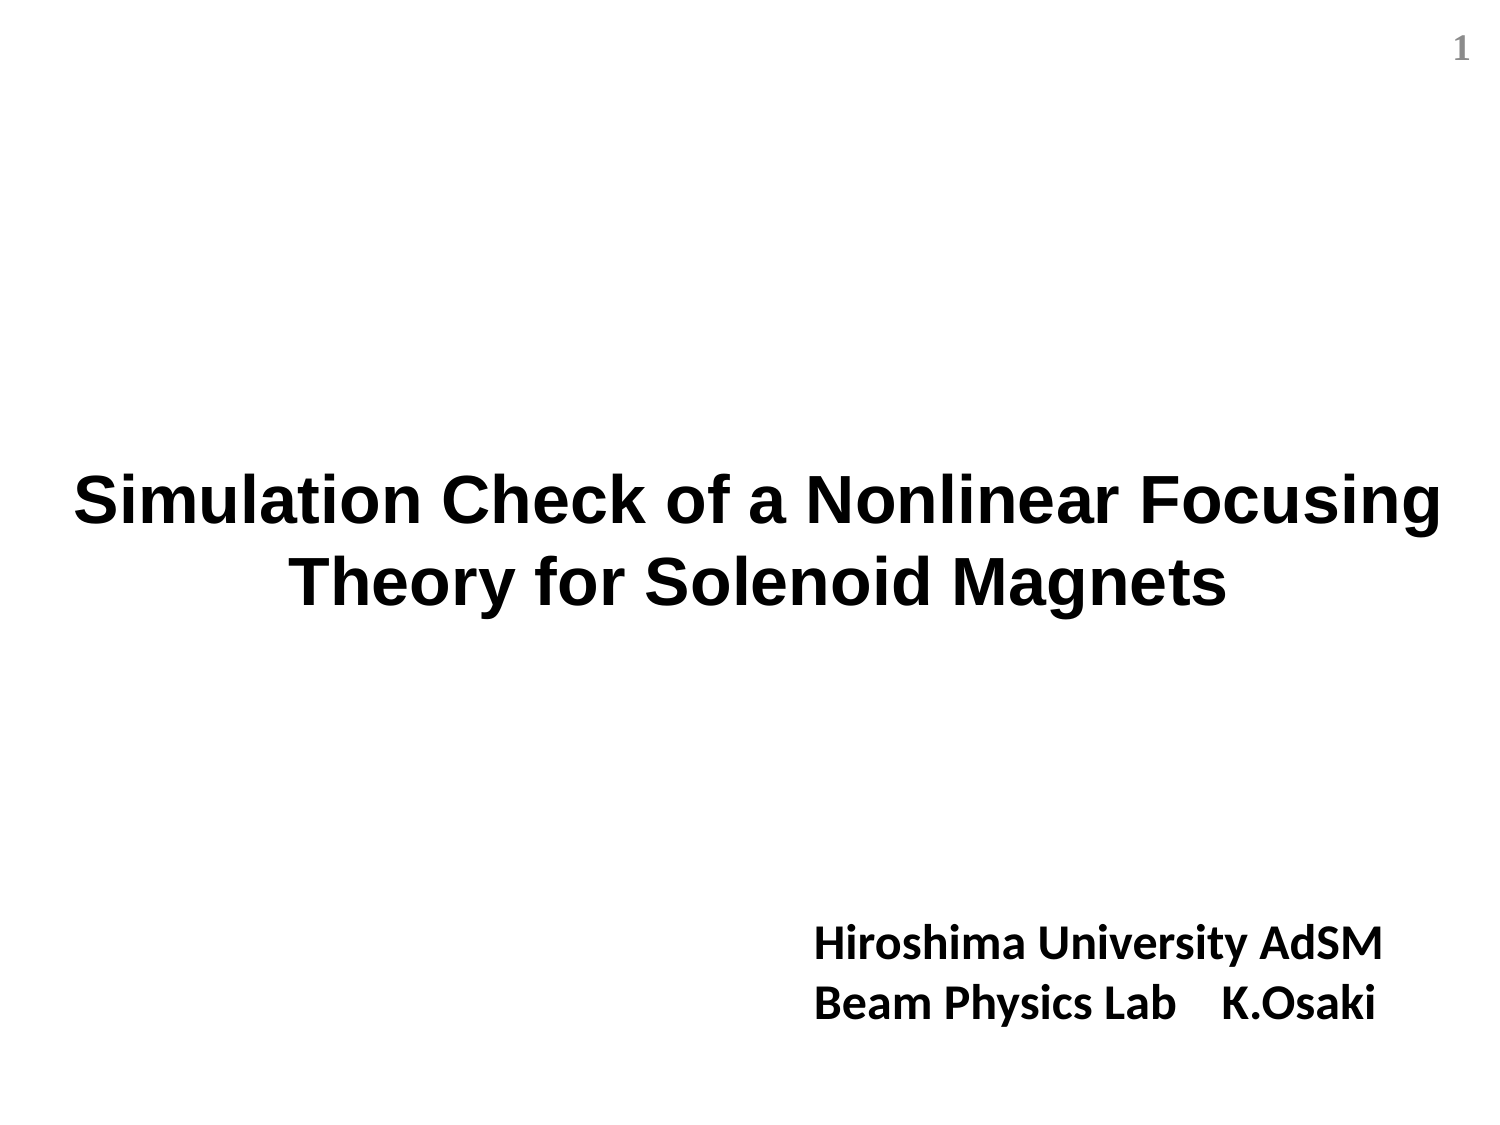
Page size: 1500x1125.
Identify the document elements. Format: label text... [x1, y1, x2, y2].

title Simulation Check of a Nonlinear Focusing Theory for Solenoid Magnets [53, 416, 1466, 658]
slide_number 1 [1136, 15, 1487, 75]
text_box Hiroshima University AdSM Beam Physics Lab K.Osaki [799, 901, 1400, 1037]
